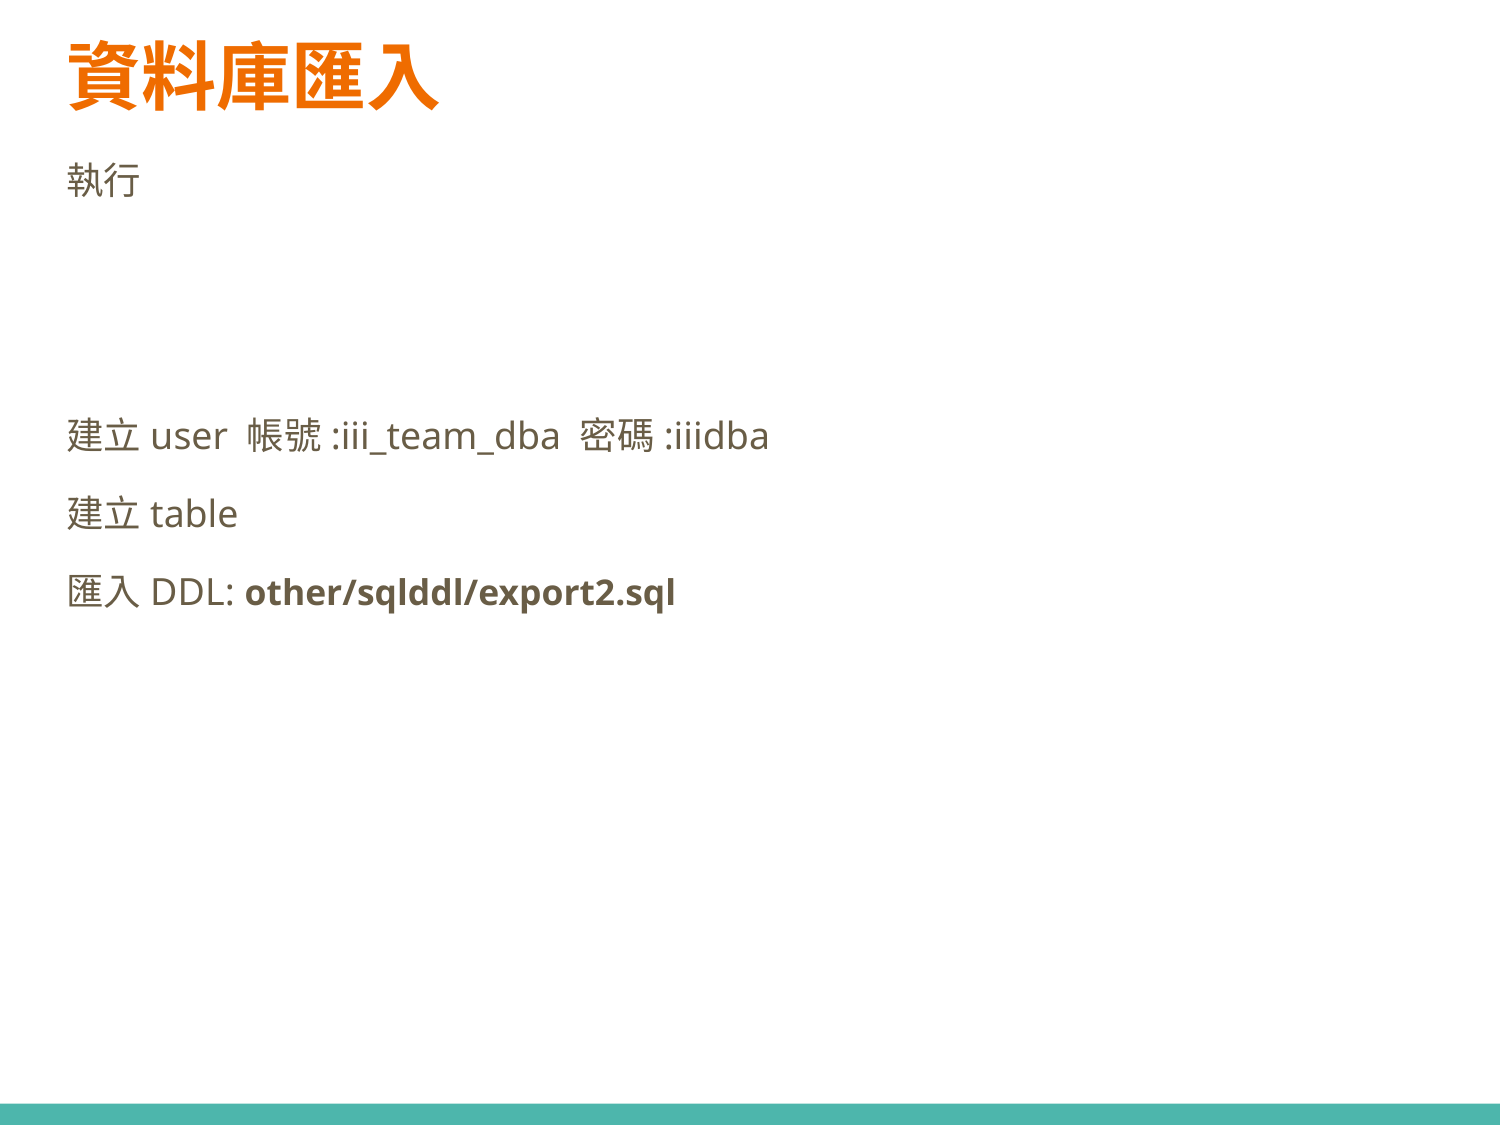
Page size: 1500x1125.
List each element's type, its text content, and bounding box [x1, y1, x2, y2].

title 資料庫匯入 [51, 14, 1449, 134]
list 執行 建立user 帳號:iii_team_dba 密碼:iiidba 建立table 匯入DDL: other/sqlddl/export2.sql [51, 134, 1449, 1074]
